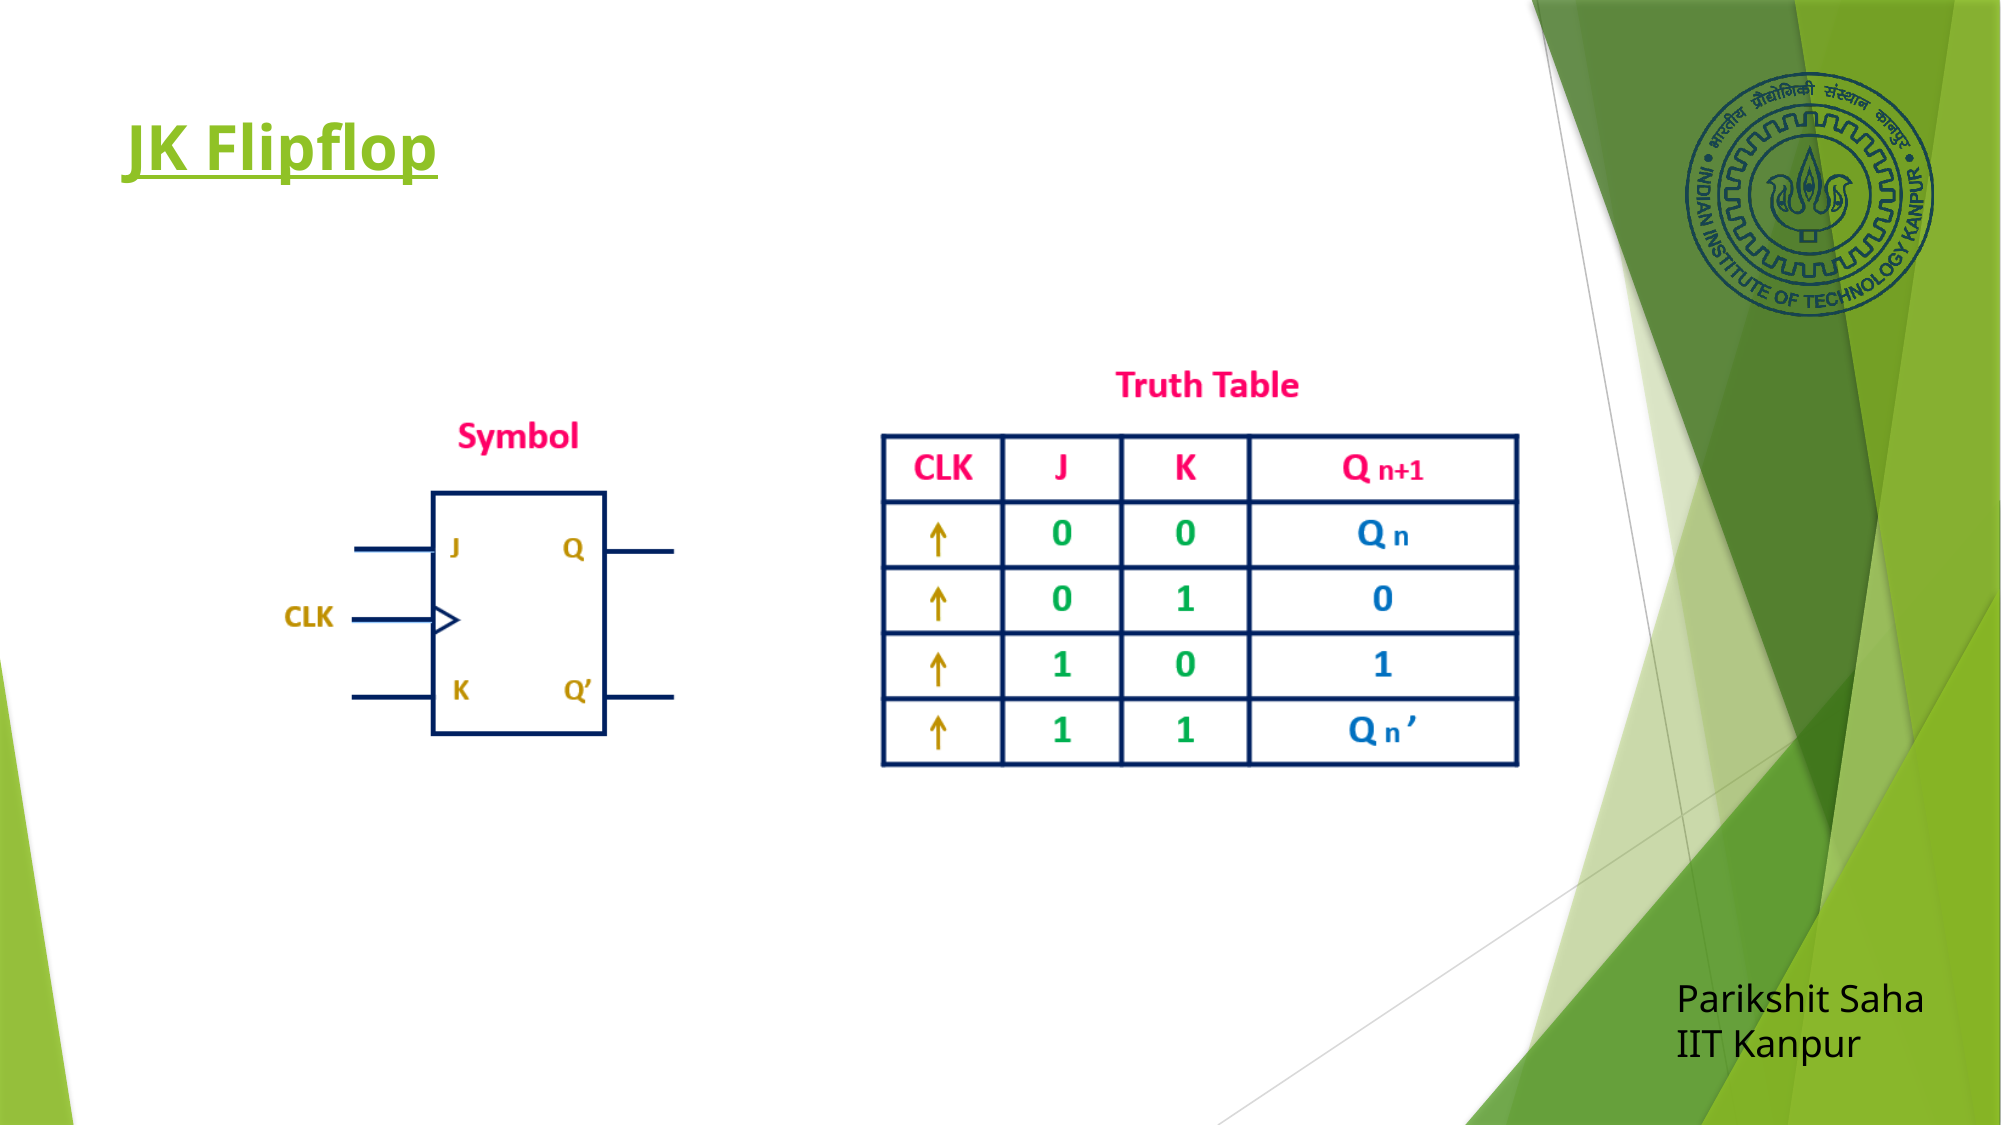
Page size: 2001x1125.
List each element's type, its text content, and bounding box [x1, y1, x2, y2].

picture [278, 338, 1544, 787]
picture [1685, 72, 1934, 317]
title JK Flipflop [111, 99, 1522, 317]
